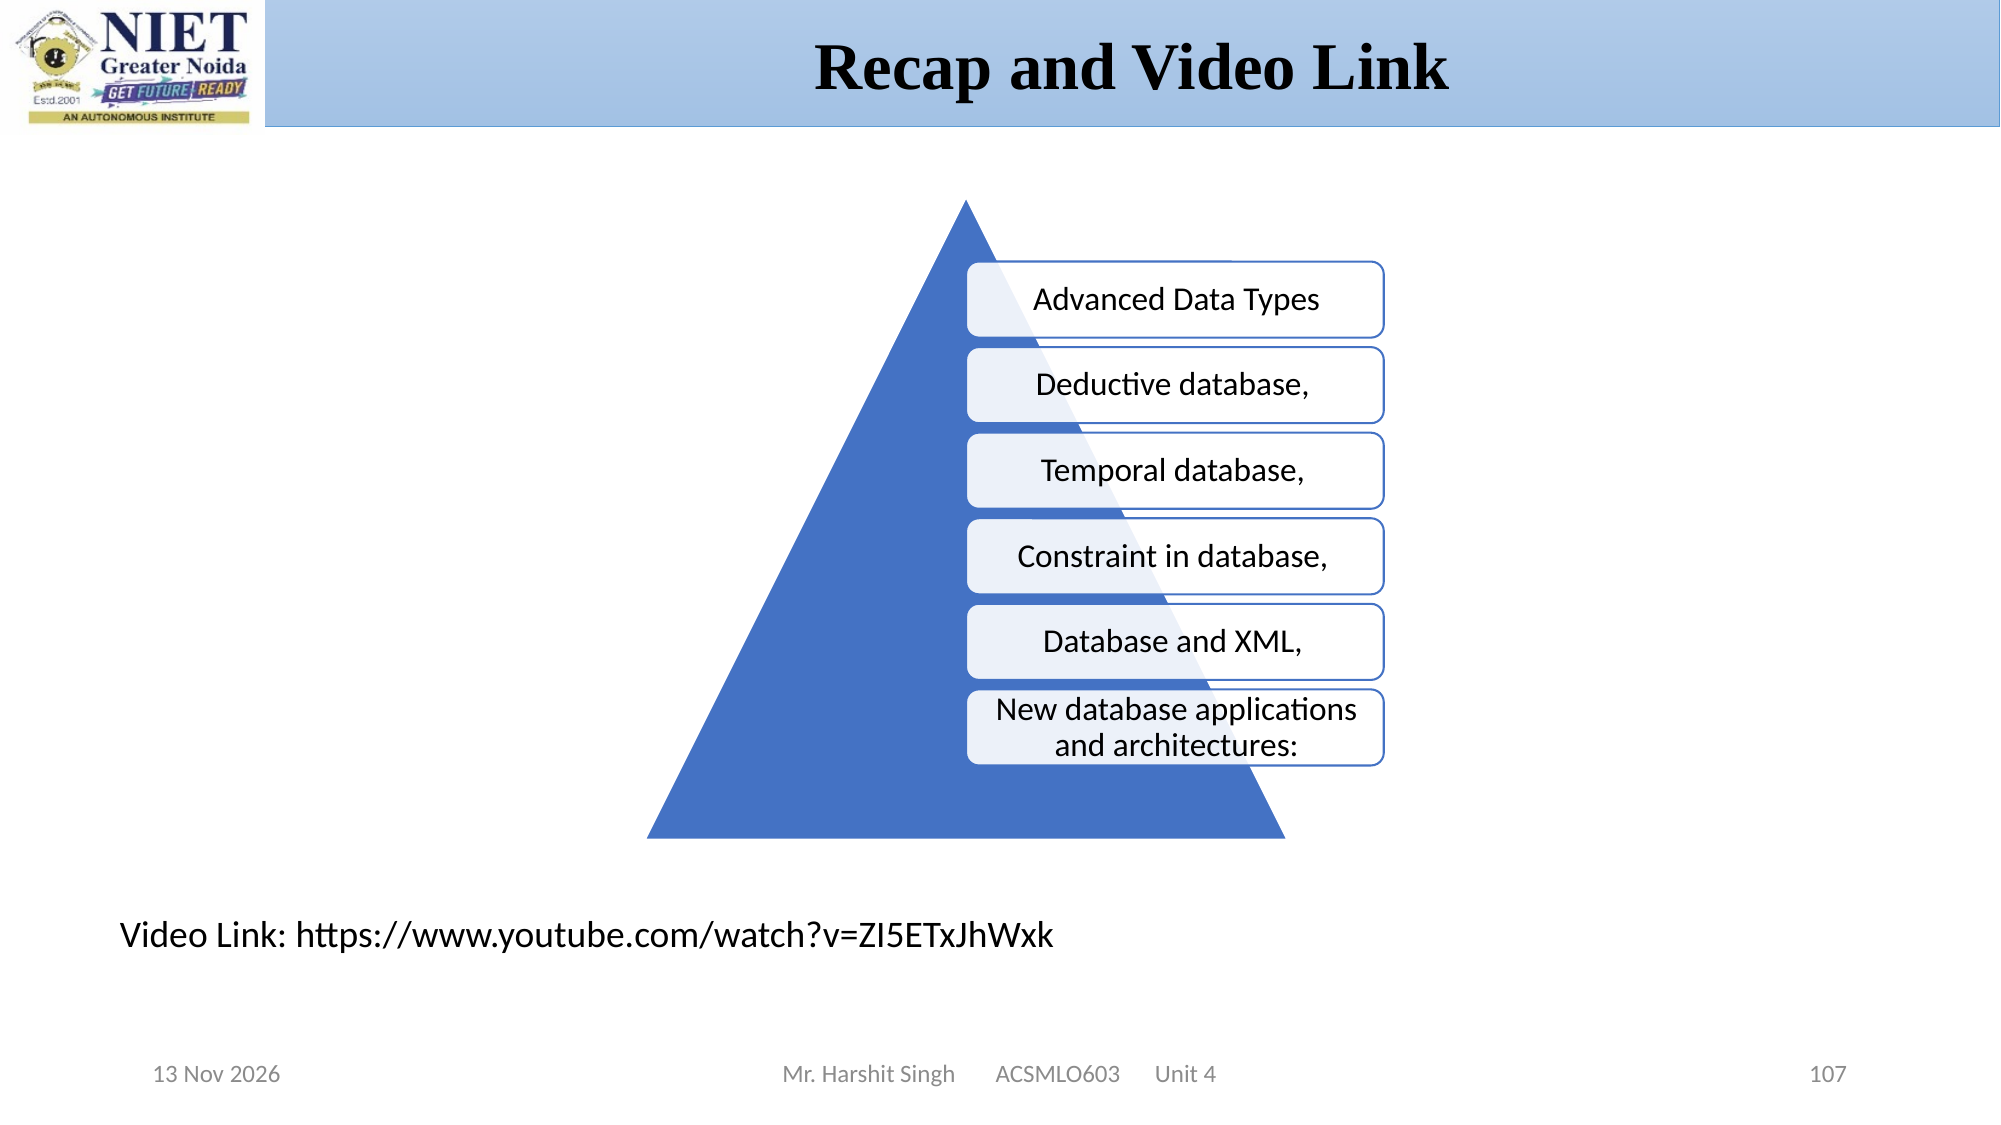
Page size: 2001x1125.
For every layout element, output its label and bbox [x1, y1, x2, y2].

text_box [0, 0, 2000, 1125]
text_box [101, 196, 1927, 840]
